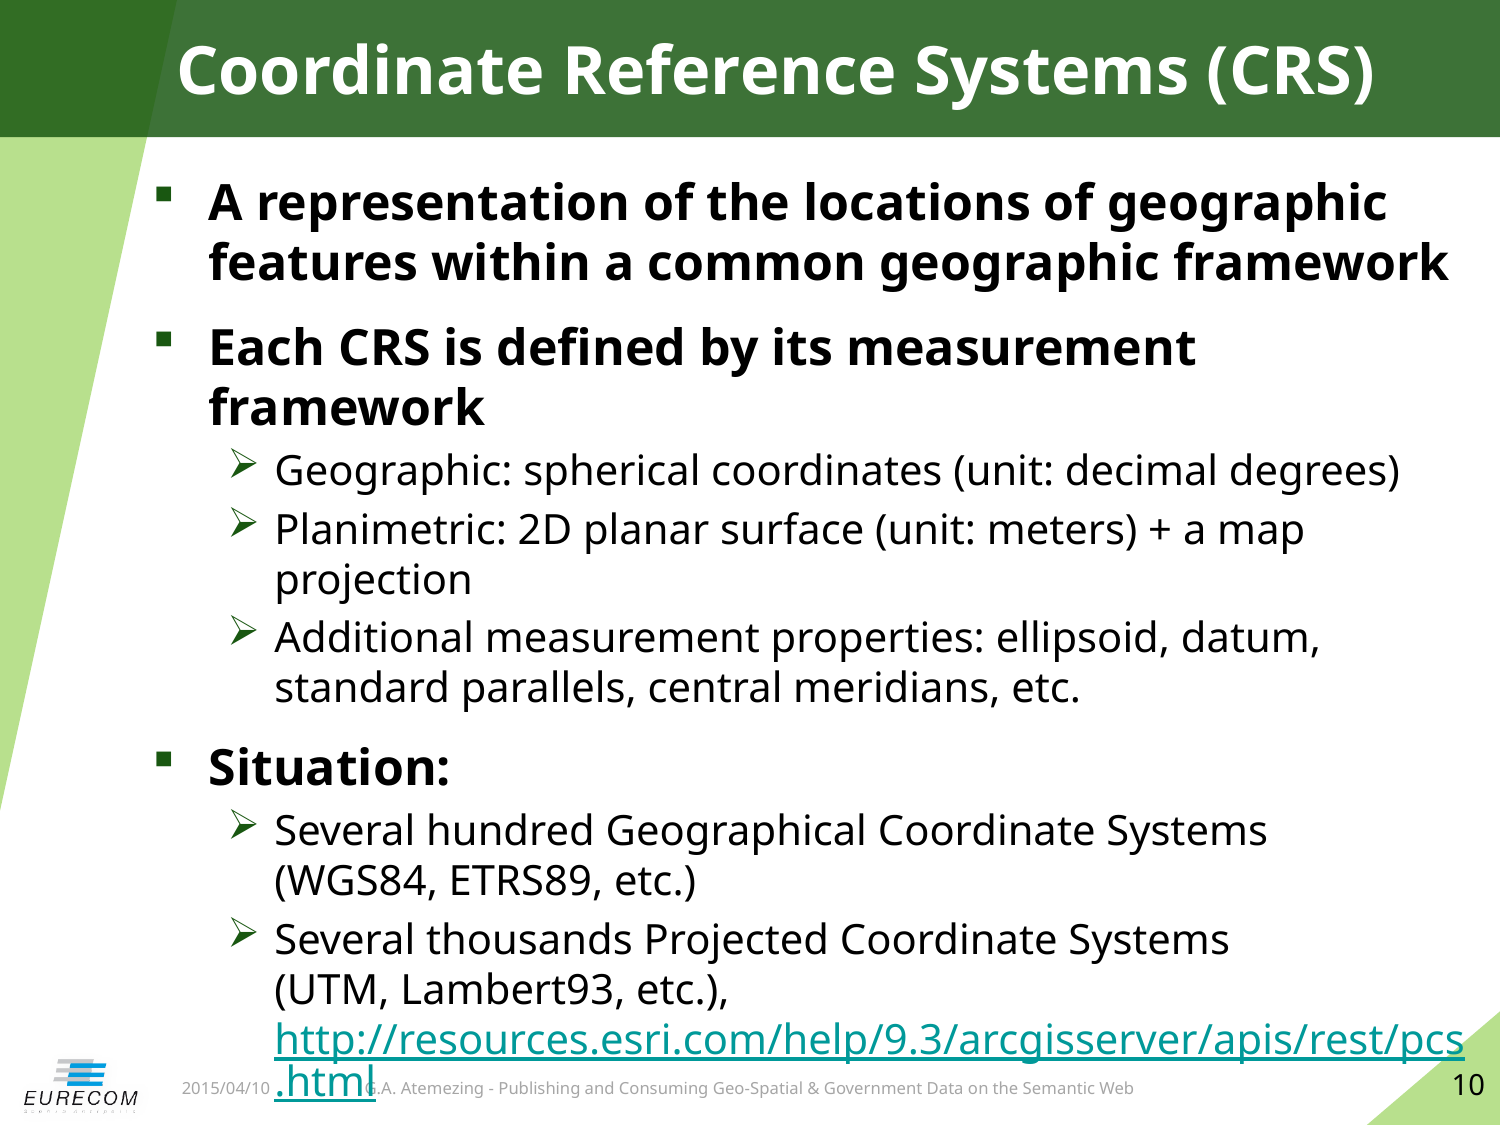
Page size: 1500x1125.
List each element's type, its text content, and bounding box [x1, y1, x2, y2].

list A representation of the locations of geographic features within a common geographic framework Each CRS is defined by its measurement framework Geographic: spherical coordinates (unit: decimal degrees) Planimetric: 2D planar surface (unit: meters) + a map projection Additional measurement properties: ellipsoid, datum, standard parallels, central meridians, etc. Situation: Several hundred Geographical Coordinate Systems (WGS84, ETRS89, etc.) Several thousands Projected Coordinate Systems (UTM, Lambert93, etc.), http://resources.esri.com/help/9.3/arcgisserver/apis/rest/pcs.html [137, 163, 1485, 1003]
footer G.A. Atemezing - Publishing and Consuming Geo-Spatial & Government Data on the Semantic Web [0, 1070, 1382, 1125]
title Coordinate Reference Systems (CRS) [0, 0, 1500, 138]
slide_number 10 [1382, 1058, 1500, 1125]
picture [23, 1057, 138, 1116]
text_box [1445, 1011, 1500, 1058]
text_box 2015/04/10 [167, 1070, 345, 1103]
text_box [0, 138, 147, 811]
